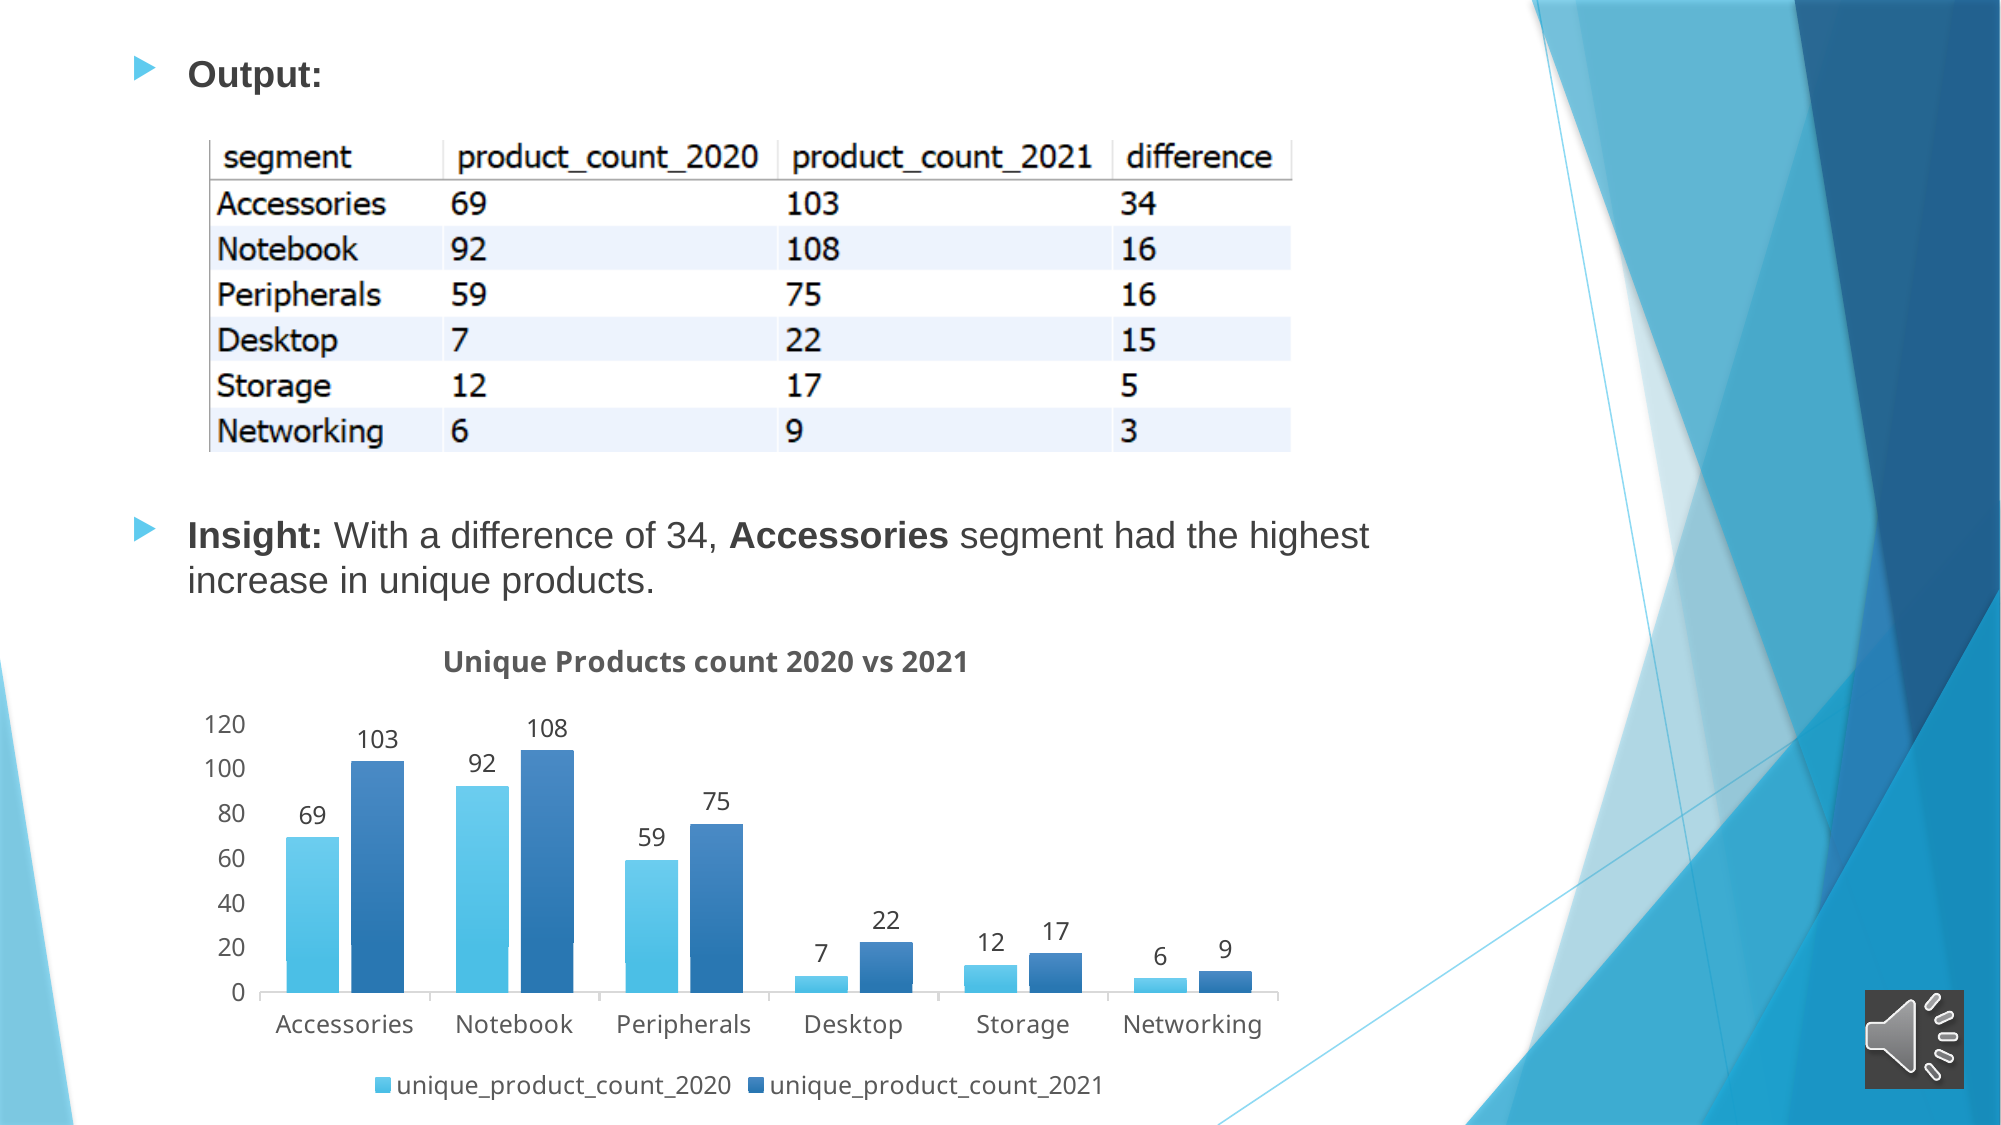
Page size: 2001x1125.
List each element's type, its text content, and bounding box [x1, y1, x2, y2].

list Output: Insight: With a difference of 34, Accessories segment had the highest increase in unique products. [116, 42, 1527, 679]
chart [180, 620, 1301, 1109]
picture [1864, 989, 1966, 1091]
picture [208, 140, 1297, 453]
